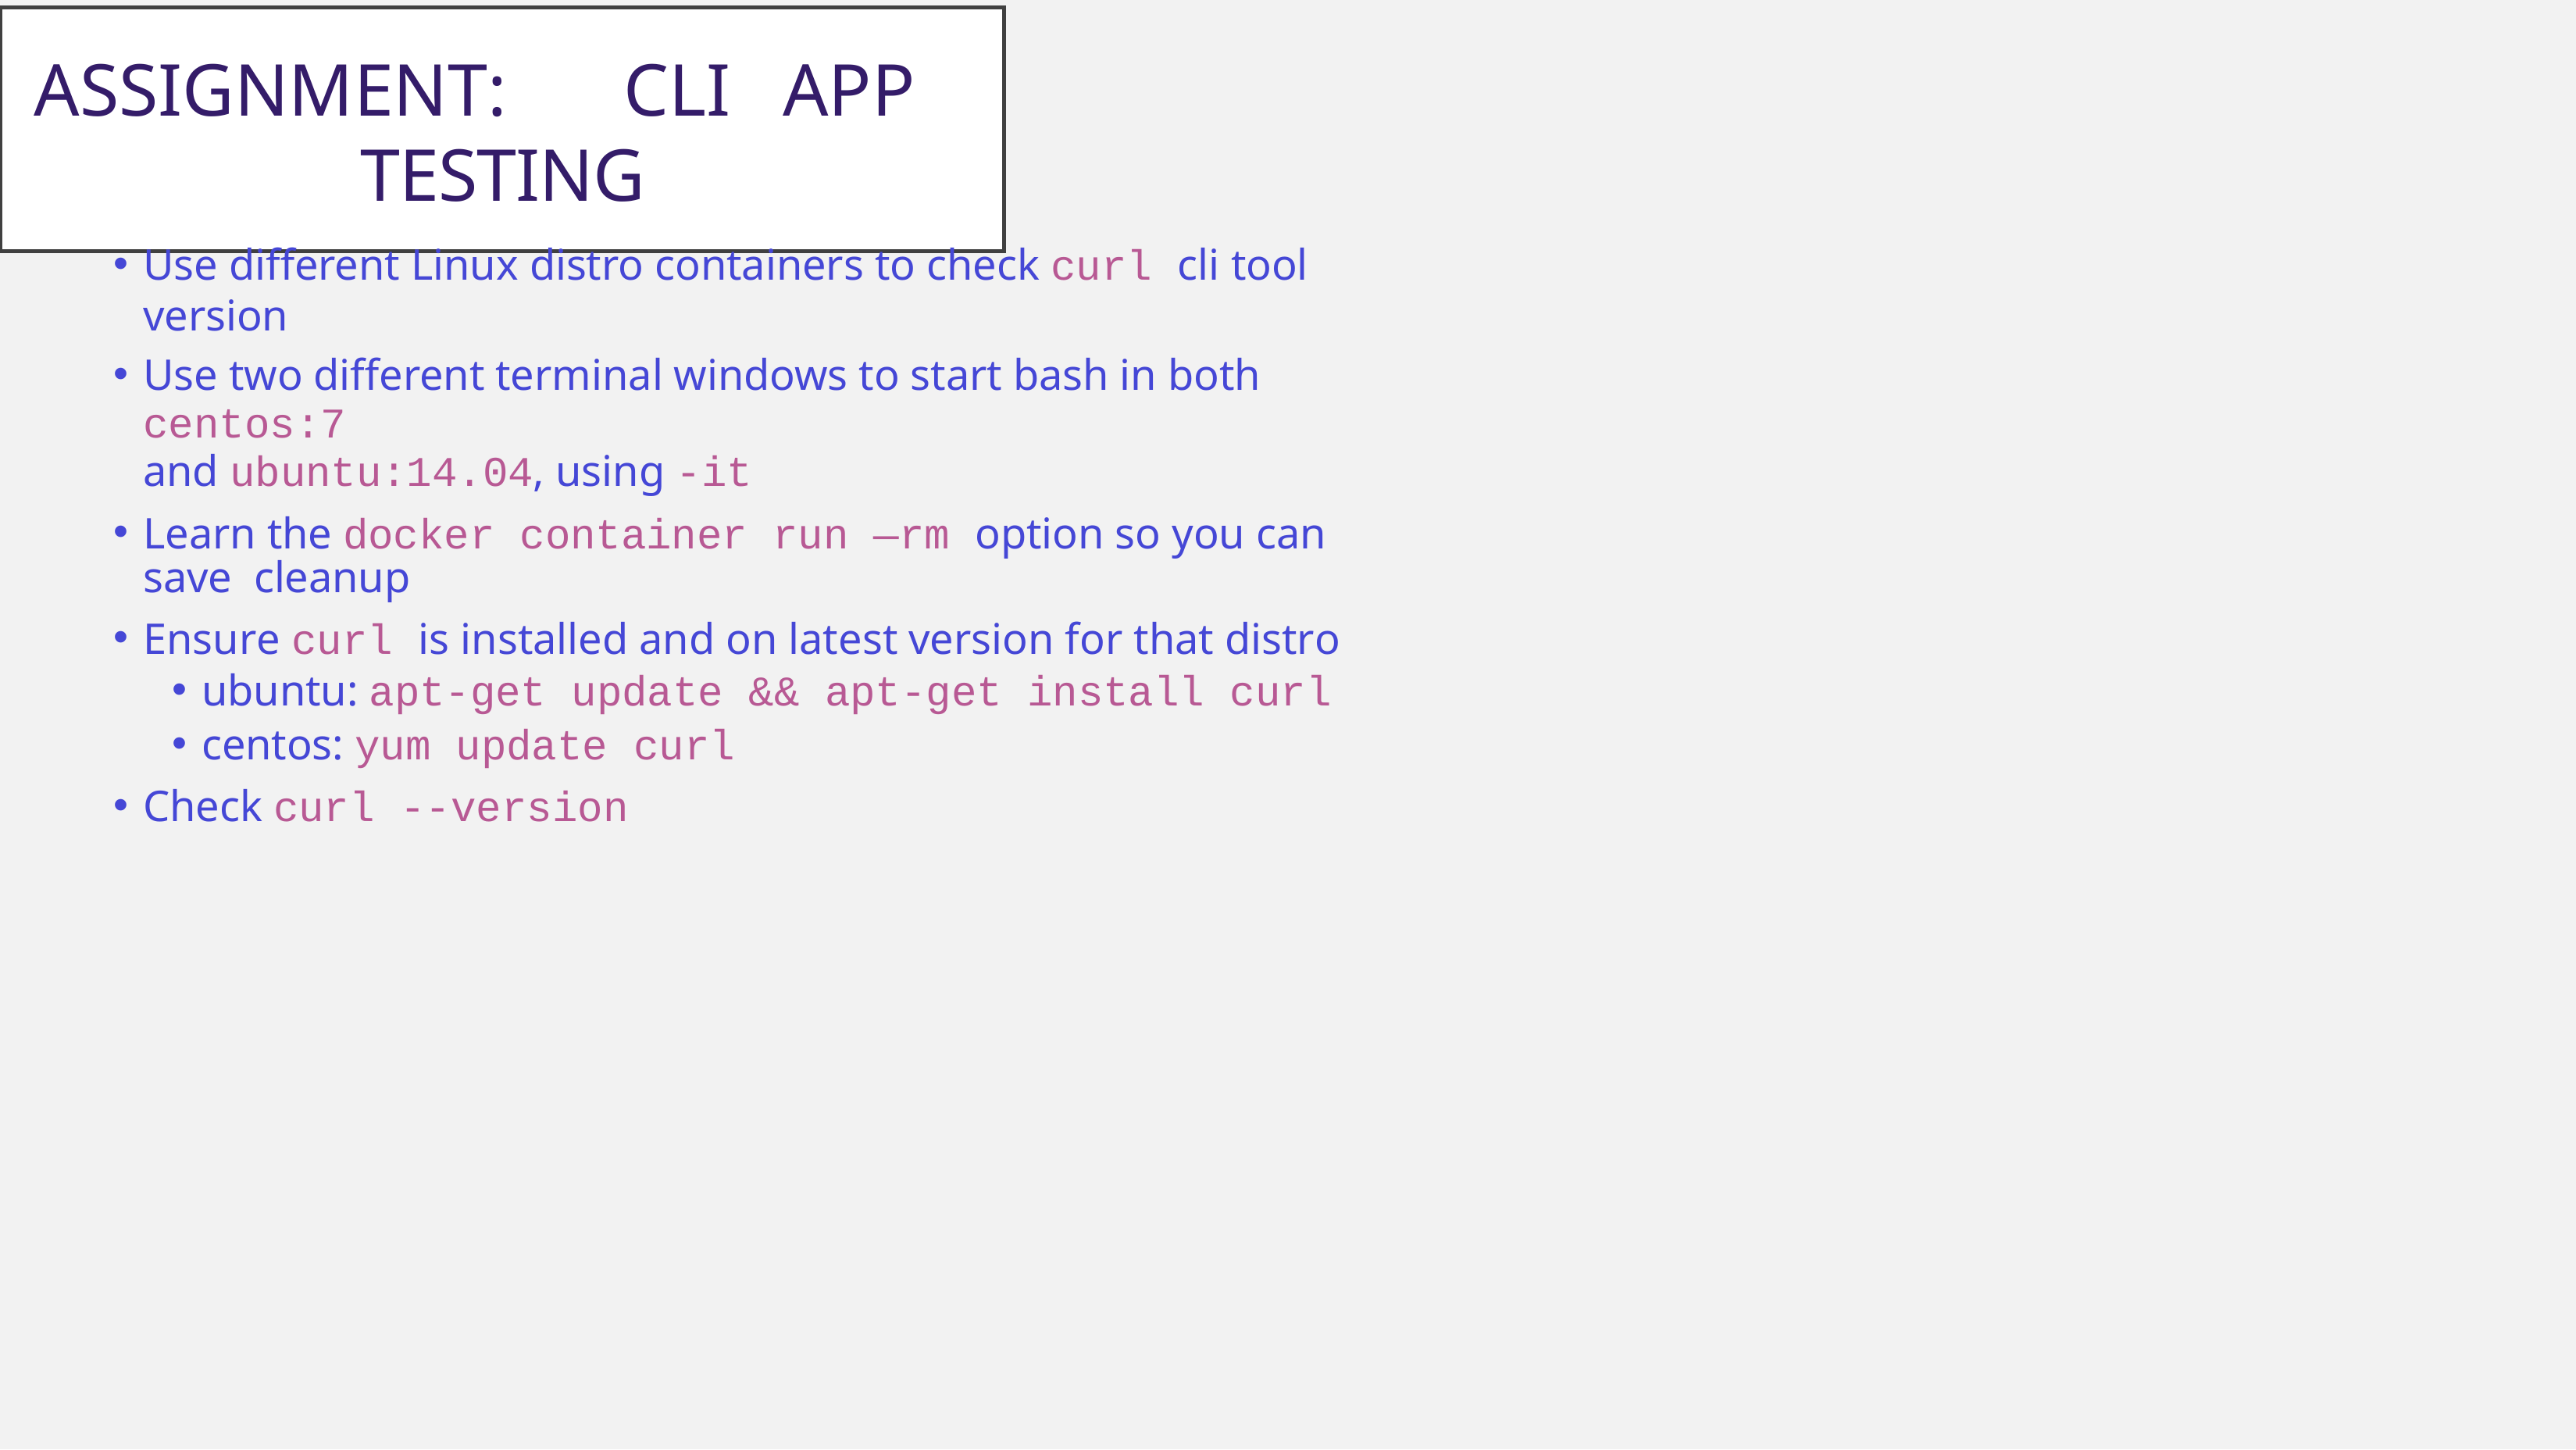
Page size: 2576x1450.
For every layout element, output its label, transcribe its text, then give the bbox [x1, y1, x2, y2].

text_box Use different Linux distro containers to check curl cli tool version Use two different terminal windows to start bash in both centos:7 and ubuntu:14.04, using -it Learn the docker container run —rm option so you can save cleanup Ensure curl is installed and on latest version for that distro ubuntu: apt-get update && apt-get install curl centos: yum update curl Check curl --version [112, 224, 1443, 830]
title Assignment: CLI App Testing [0, 5, 1006, 253]
